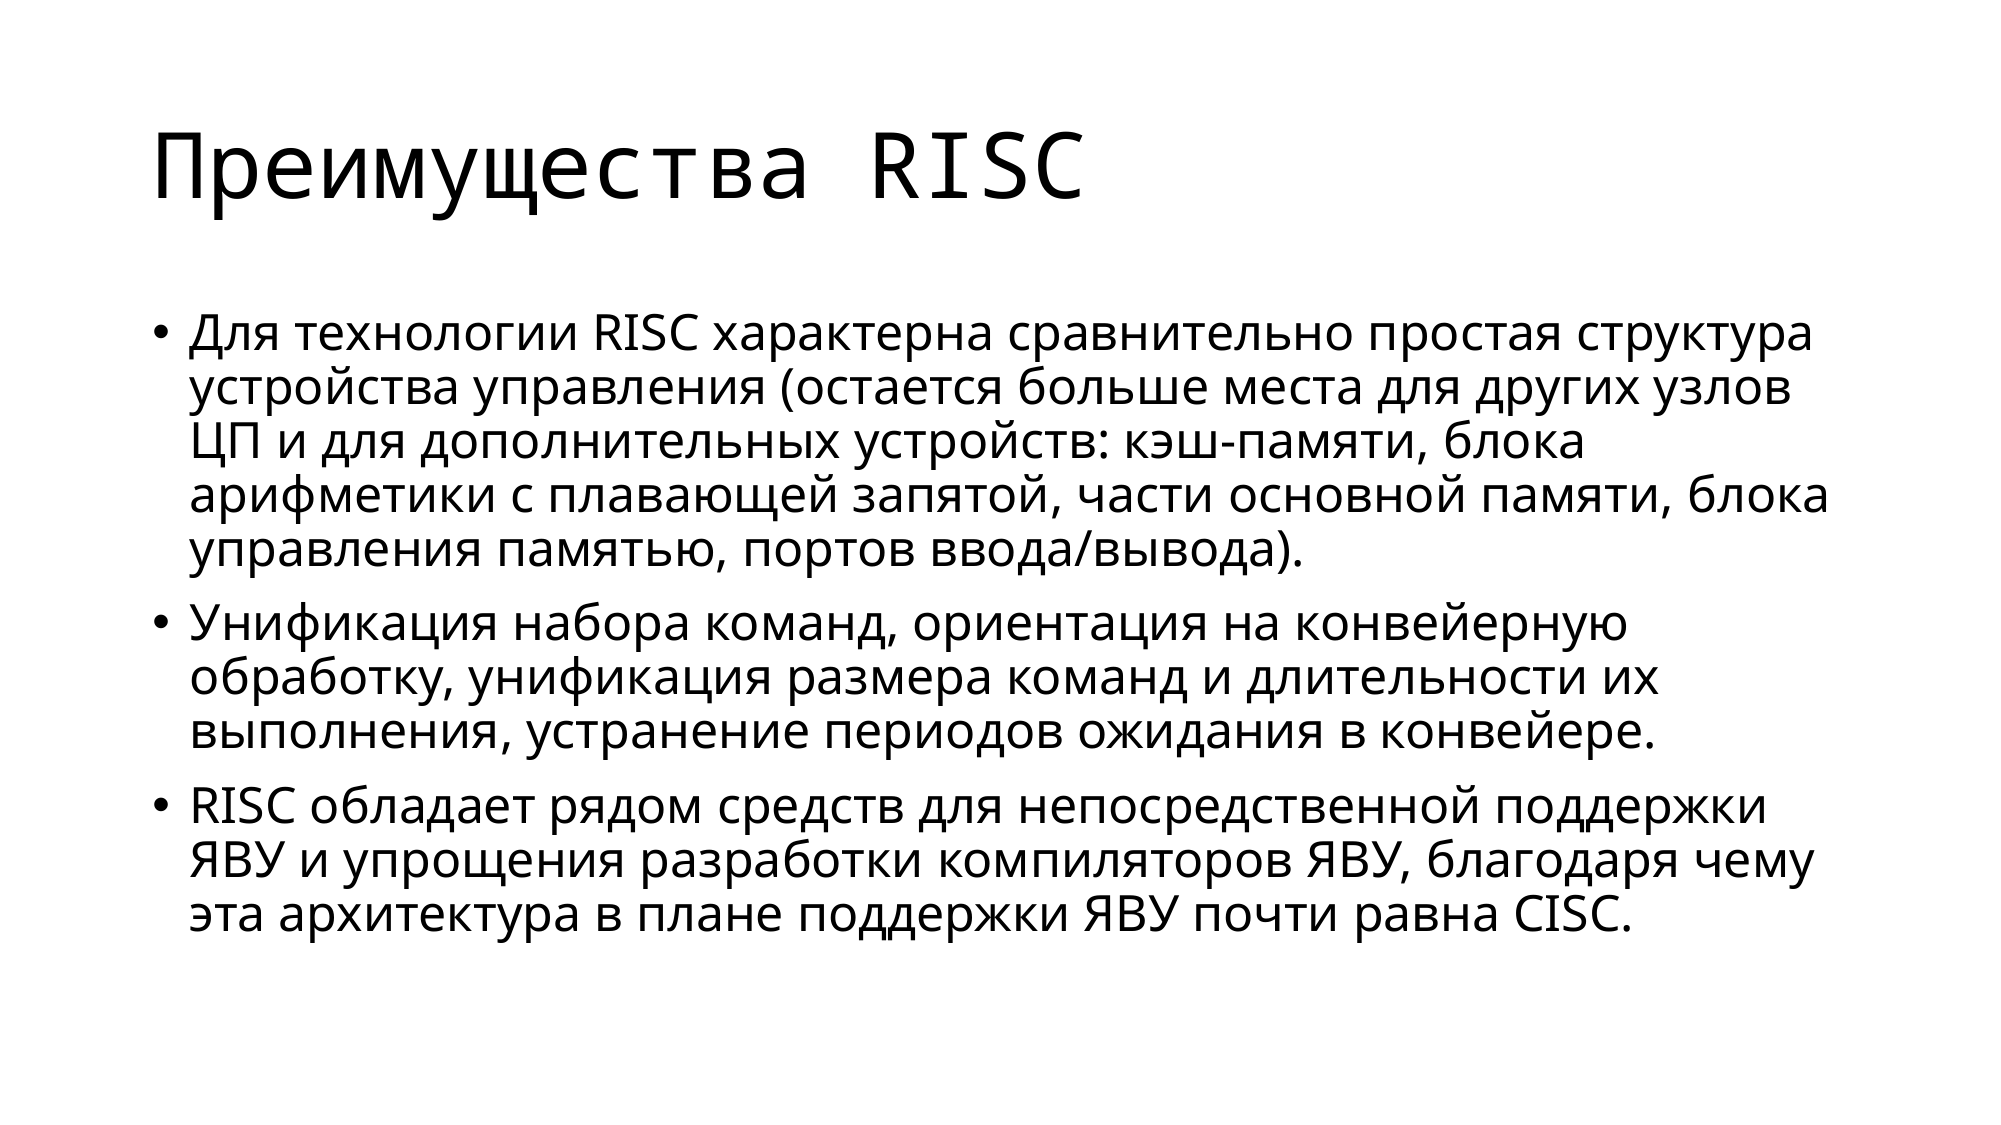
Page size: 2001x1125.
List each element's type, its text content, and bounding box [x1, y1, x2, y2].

list Для технологии RISC характерна сравнительно простая структура устройства управления (остается больше места для других узлов ЦП и для дополнительных устройств: кэш-памяти, блока арифметики с плавающей запятой, части основной памяти, блока управления памятью, портов ввода/вывода). Унификация набора команд, ориентация на конвейерную обработку, унификация размера команд и длительности их выполнения, устранение периодов ожидания в конвейере. RISC обладает рядом средств для непосредственной поддержки ЯВУ и упрощения разработки компиляторов ЯВУ, благодаря чему эта архитектура в плане поддержки ЯВУ почти равна CISC. [137, 299, 1863, 1014]
title Преимущества RISC [137, 59, 1863, 278]
